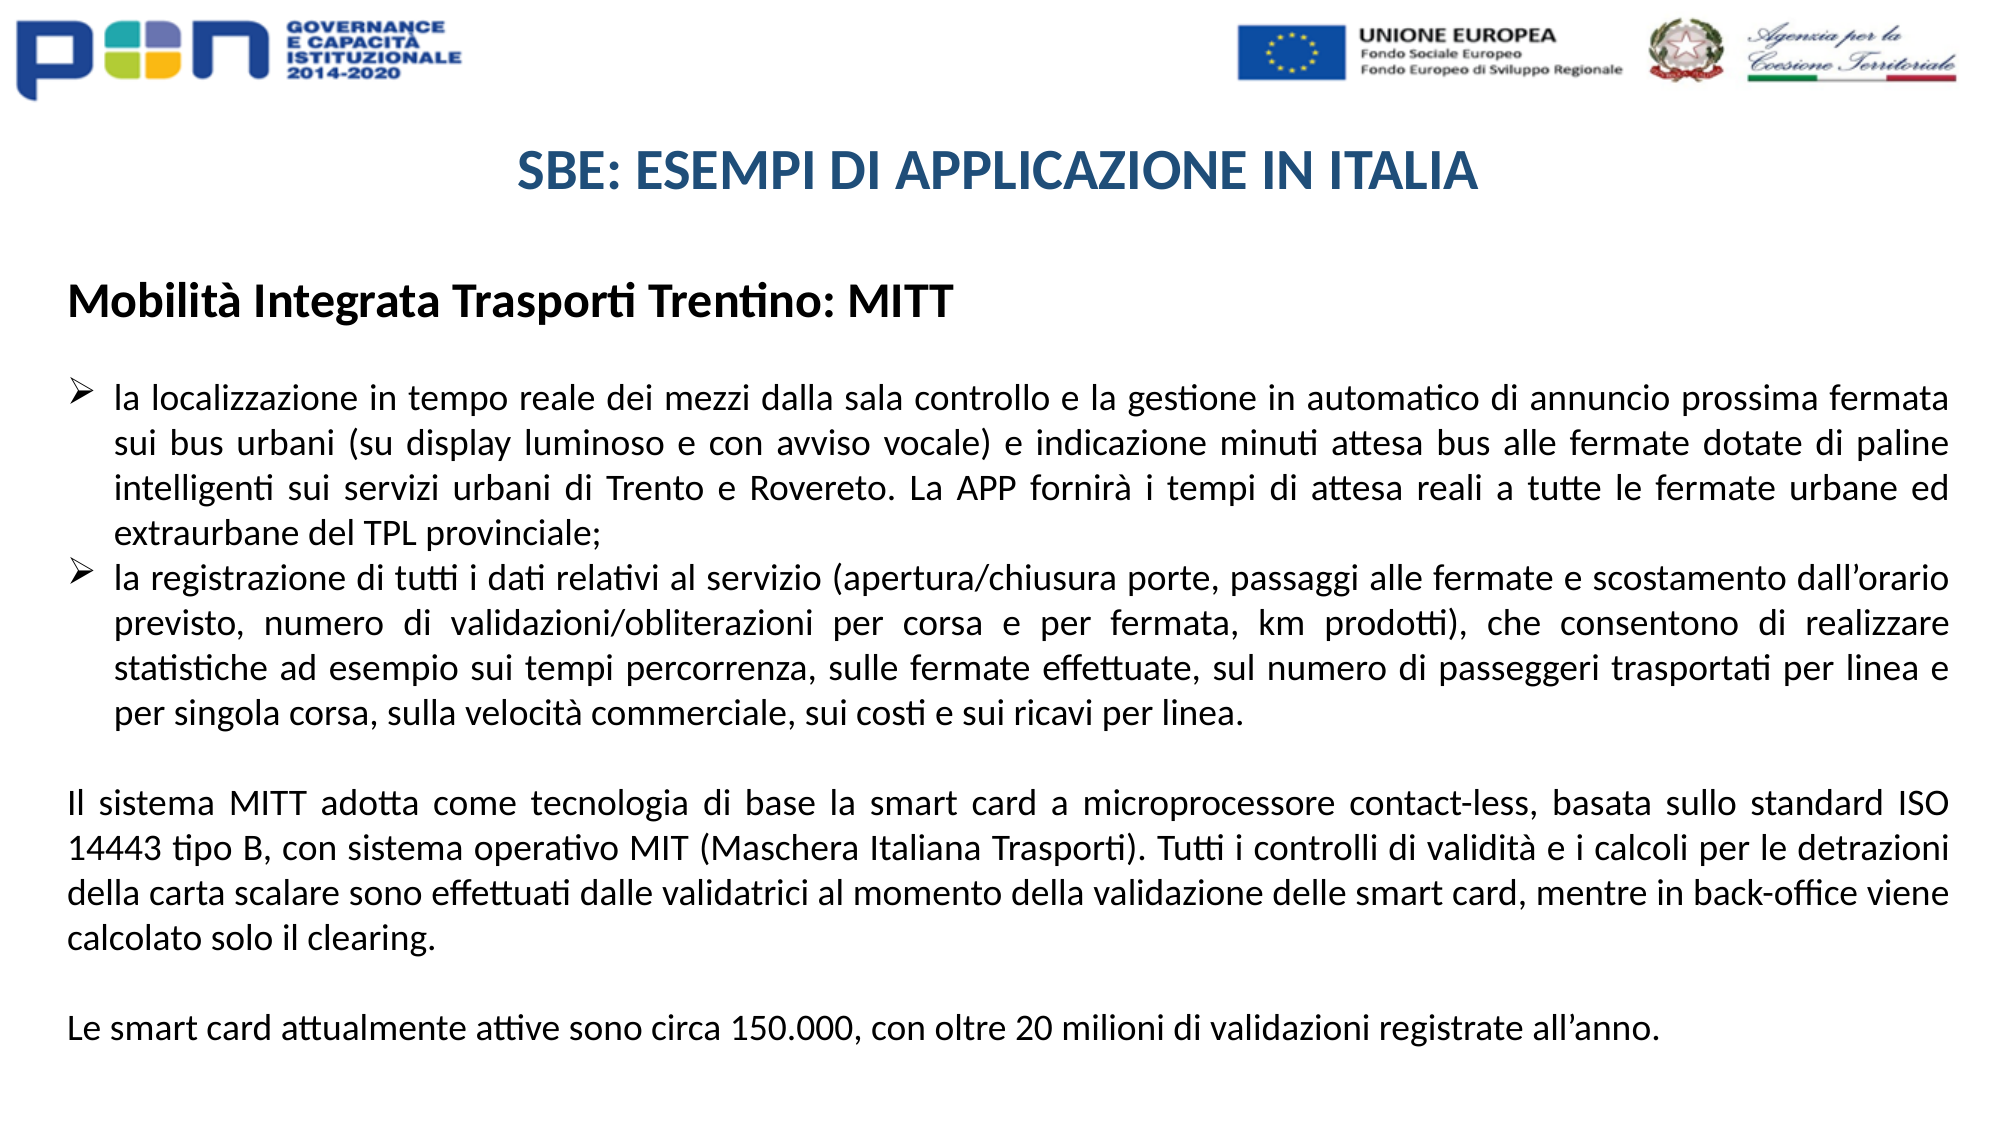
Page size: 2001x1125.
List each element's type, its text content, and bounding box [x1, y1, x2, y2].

text_box Mobilità Integrata Trasporti Trentino: MITT la localizzazione in tempo reale dei mezzi dalla sala controllo e la gestione in automatico di annuncio prossima fermata sui bus urbani (su display luminoso e con avviso vocale) e indicazione minuti attesa bus alle fermate dotate di paline intelligenti sui servizi urbani di Trento e Rovereto. La APP fornirà i tempi di attesa reali a tutte le fermate urbane ed extraurbane del TPL provinciale; la registrazione di tutti i dati relativi al servizio (apertura/chiusura porte, passaggi alle fermate e scostamento dall’orario previsto, numero di validazioni/obliterazioni per corsa e per fermata, km prodotti), che consentono di realizzare statistiche ad esempio sui tempi percorrenza, sulle fermate effettuate, sul numero di passeggeri trasportati per linea e per singola corsa, sulla velocità commerciale, sui costi e sui ricavi per linea. Il sistema MITT adotta come tecnologia di base la smart card a microprocessore contact-less, basata sullo standard ISO 14443 tipo B, con sistema operativo MIT (Maschera Italiana Trasporti). Tutti i controlli di validità e i calcoli per le detrazioni della carta scalare sono effettuati dalle validatrici al momento della validazione delle smart card, mentre in back-office viene calcolato solo il clearing. Le smart card attualmente attive sono circa 150.000, con oltre 20 milioni di validazioni registrate all’anno. [52, 260, 1967, 1056]
text_box SBE: ESEMPI DI APPLICAZIONE IN ITALIA [30, 107, 1967, 228]
picture [0, 9, 1967, 107]
